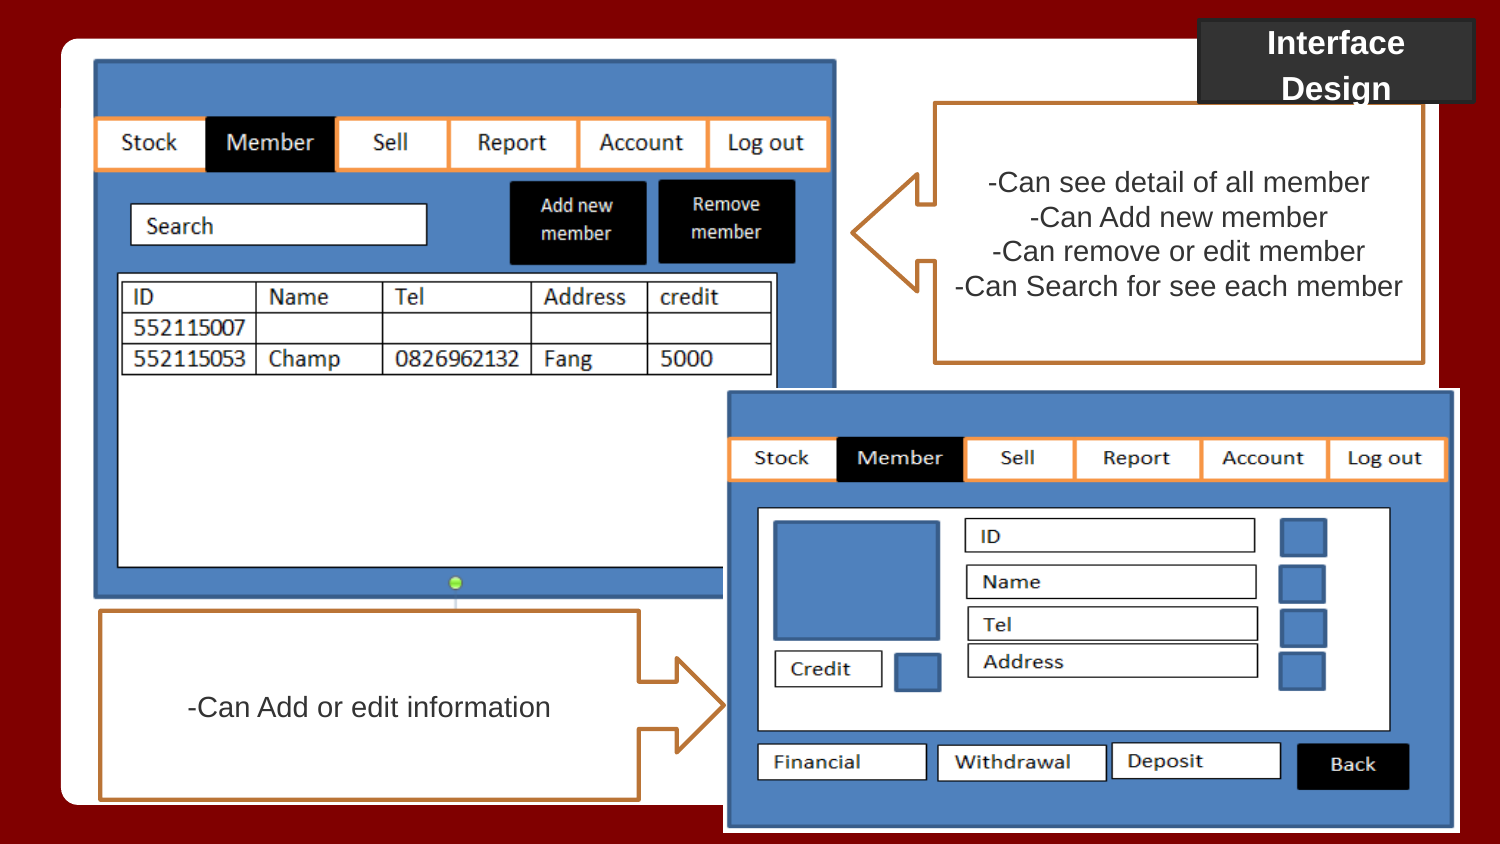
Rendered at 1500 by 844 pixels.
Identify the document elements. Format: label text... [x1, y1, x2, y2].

picture [76, 43, 1460, 834]
text_box -Can see detail of all member -Can Add new member -Can remove or edit member -Can Search for see each member [857, 100, 1426, 365]
text_box Interface Design [1197, 18, 1476, 104]
text_box -Can Add or edit information [98, 619, 718, 802]
